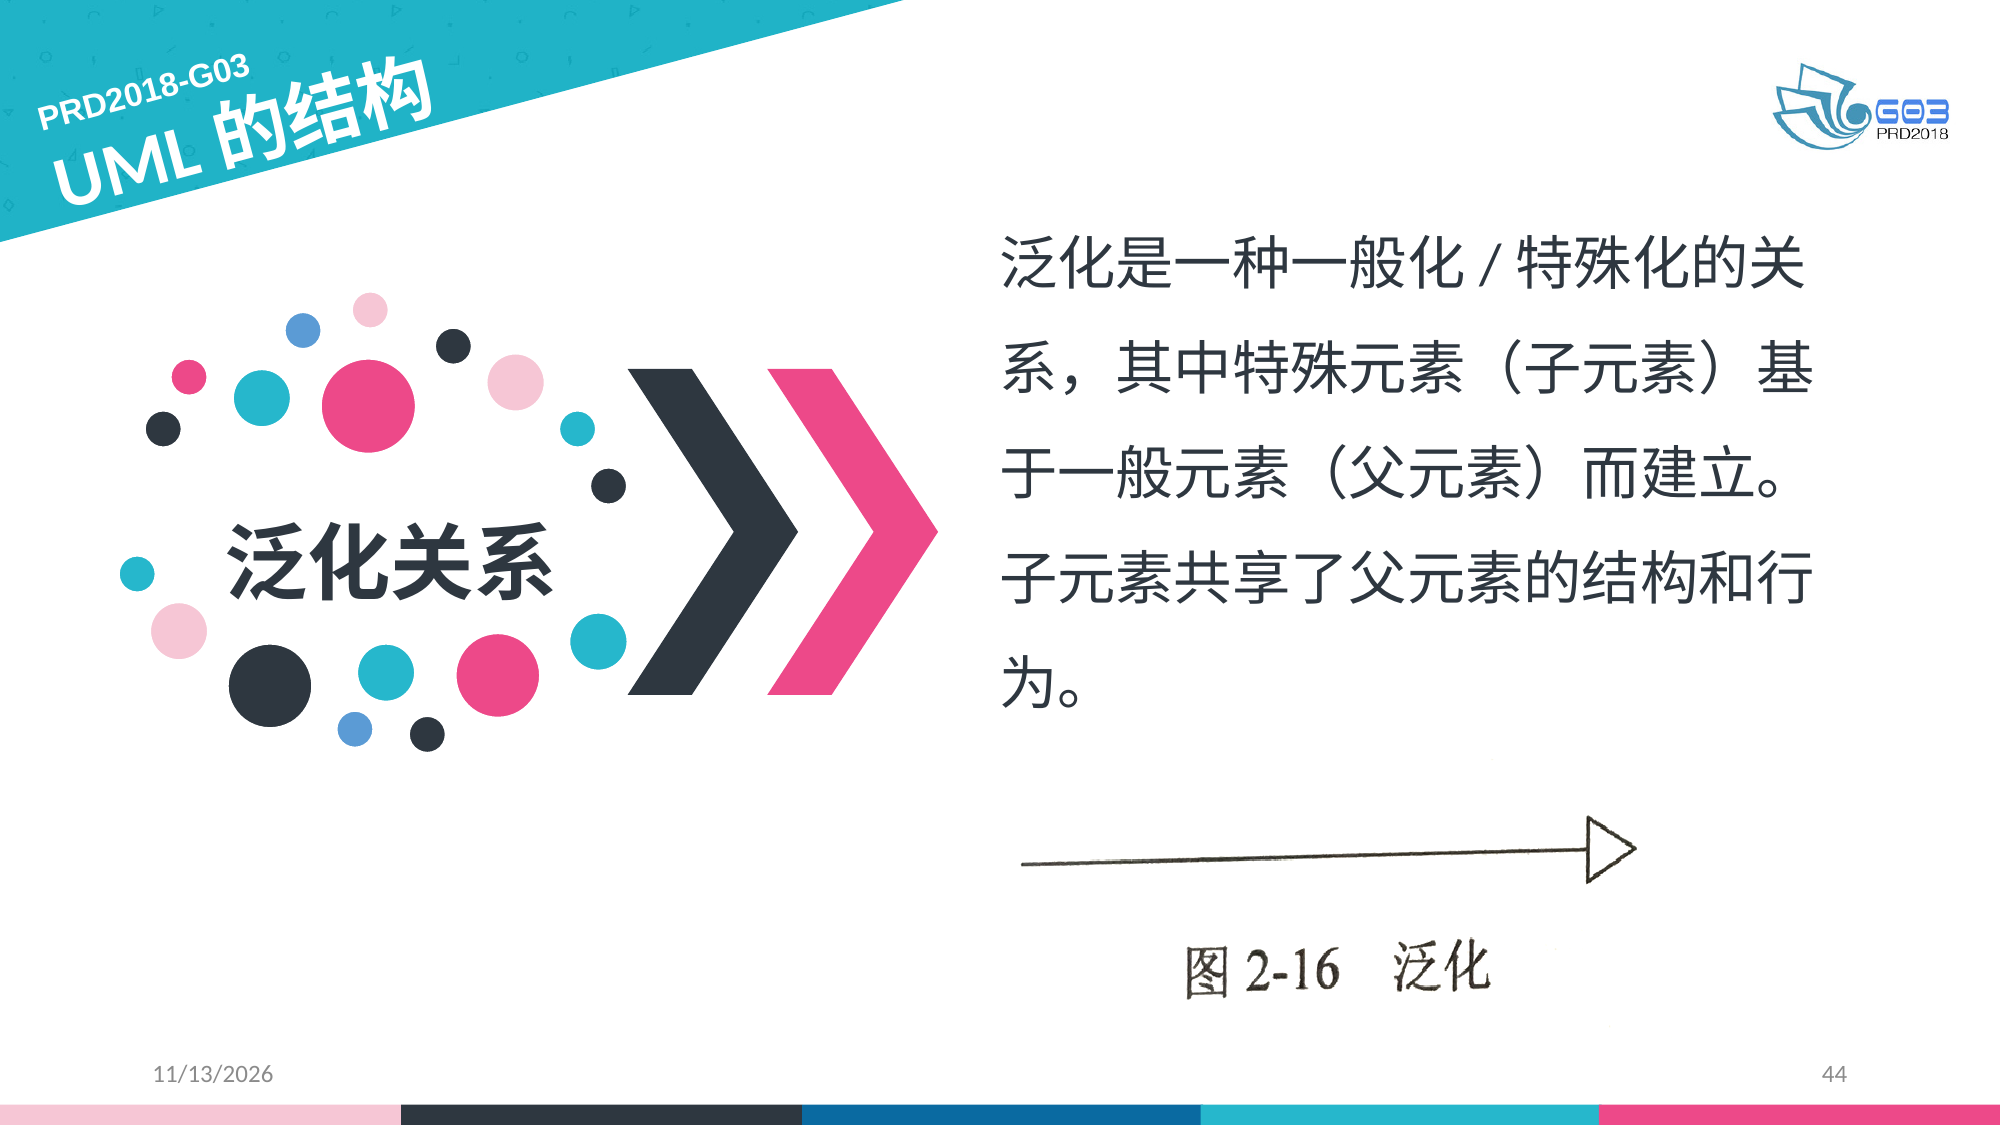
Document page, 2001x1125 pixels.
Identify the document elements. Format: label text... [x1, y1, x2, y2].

text_box 泛化是一种一般化/特殊化的关系，其中特殊元素（子元素）基于一般元素（父元素）而建立。子元素共享了父元素的结构和行为。 [984, 184, 1841, 724]
text_box [227, 643, 313, 729]
text_box [767, 368, 939, 695]
text_box [336, 710, 374, 748]
text_box [351, 291, 389, 329]
text_box [434, 327, 472, 365]
slide_number 44 [1412, 1042, 1863, 1103]
text_box [559, 410, 597, 448]
text_box [357, 643, 416, 702]
text_box [150, 602, 209, 661]
text_box [408, 715, 446, 753]
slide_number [137, 1042, 588, 1103]
text_box [590, 467, 628, 505]
text_box [486, 353, 545, 412]
text_box [569, 612, 628, 671]
text_box PRD2018-G03 UML的结构 [16, 0, 459, 236]
picture [1757, 8, 1965, 216]
text_box [232, 369, 291, 428]
text_box [320, 358, 416, 453]
picture [963, 750, 1698, 1050]
text_box [455, 633, 541, 718]
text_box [0, 1104, 2000, 1125]
text_box [627, 368, 799, 695]
text_box [144, 410, 182, 448]
text_box [284, 312, 322, 350]
text_box [170, 358, 208, 396]
text_box [425, 0, 904, 120]
text_box 泛化关系 [209, 453, 573, 618]
text_box [0, 0, 366, 243]
text_box [118, 555, 156, 593]
